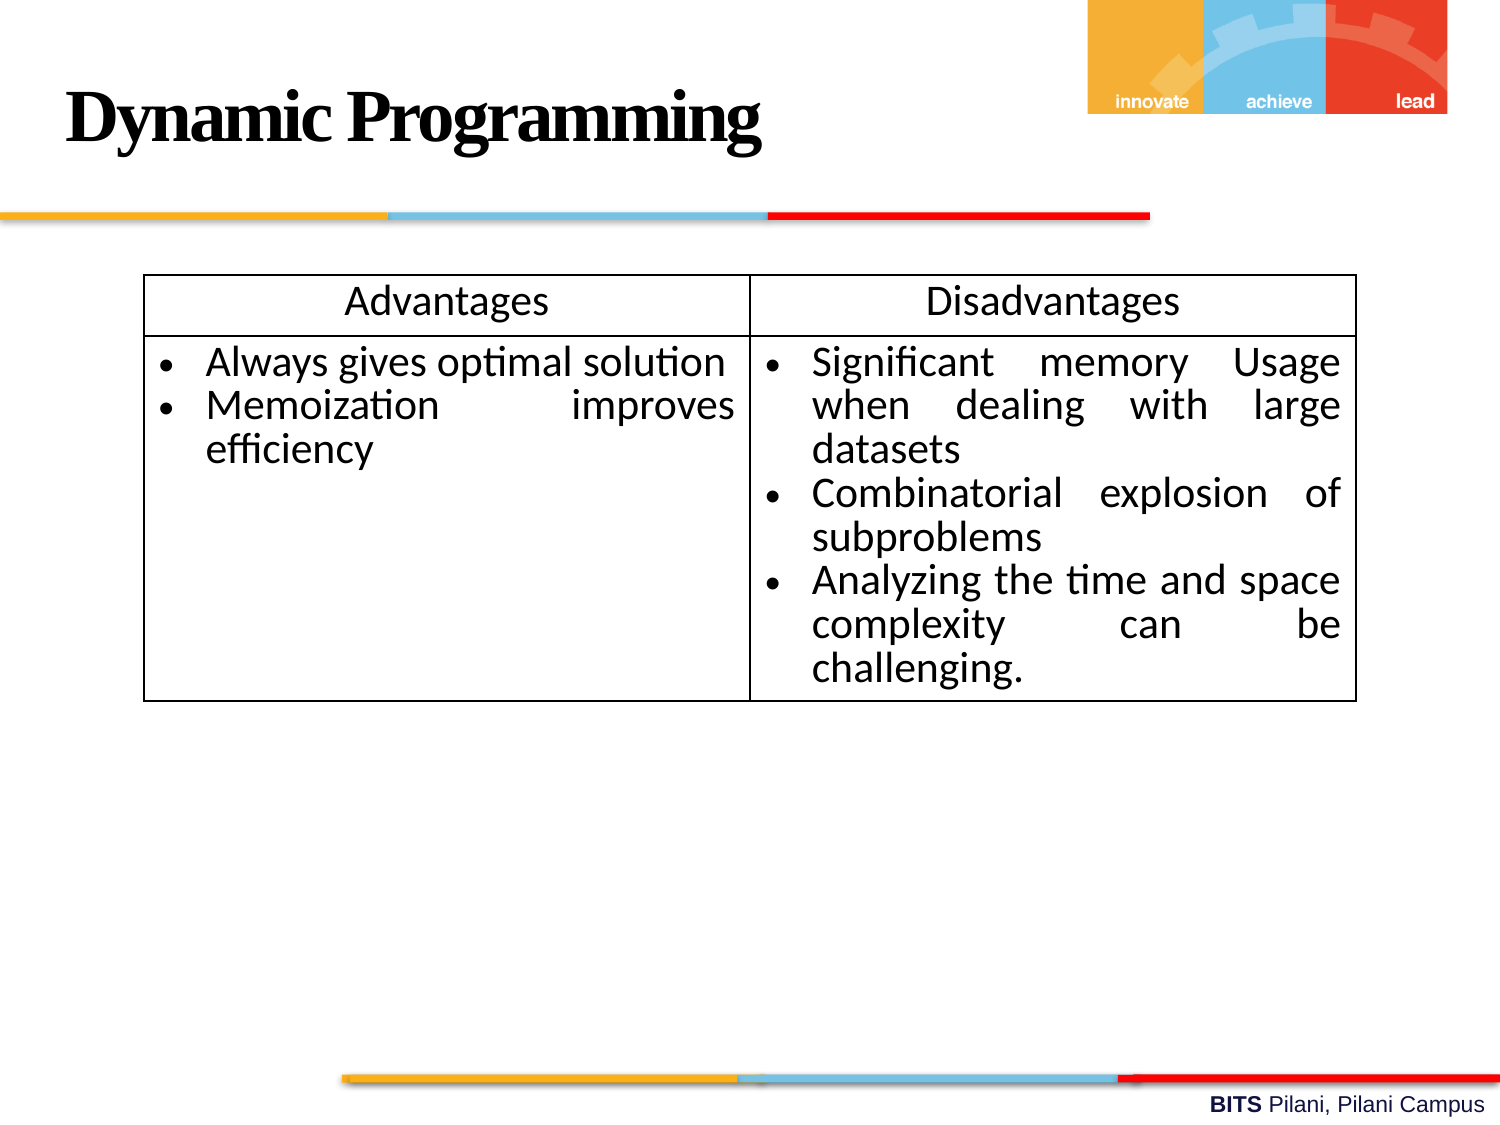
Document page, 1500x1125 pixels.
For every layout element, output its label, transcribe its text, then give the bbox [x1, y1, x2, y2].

table_header Advantages [145, 276, 749, 335]
picture [1087, 0, 1448, 114]
table_cell Significant memory Usage when dealing with large datasets Combinatorial explosion of subproblems Analyzing the time and space complexity can be challenging. [751, 337, 1355, 700]
table_header Disadvantages [751, 276, 1355, 335]
list Dynamic Programming [50, 24, 1088, 213]
table_cell Always gives optimal solution Memoization improves efficiency [145, 337, 749, 700]
